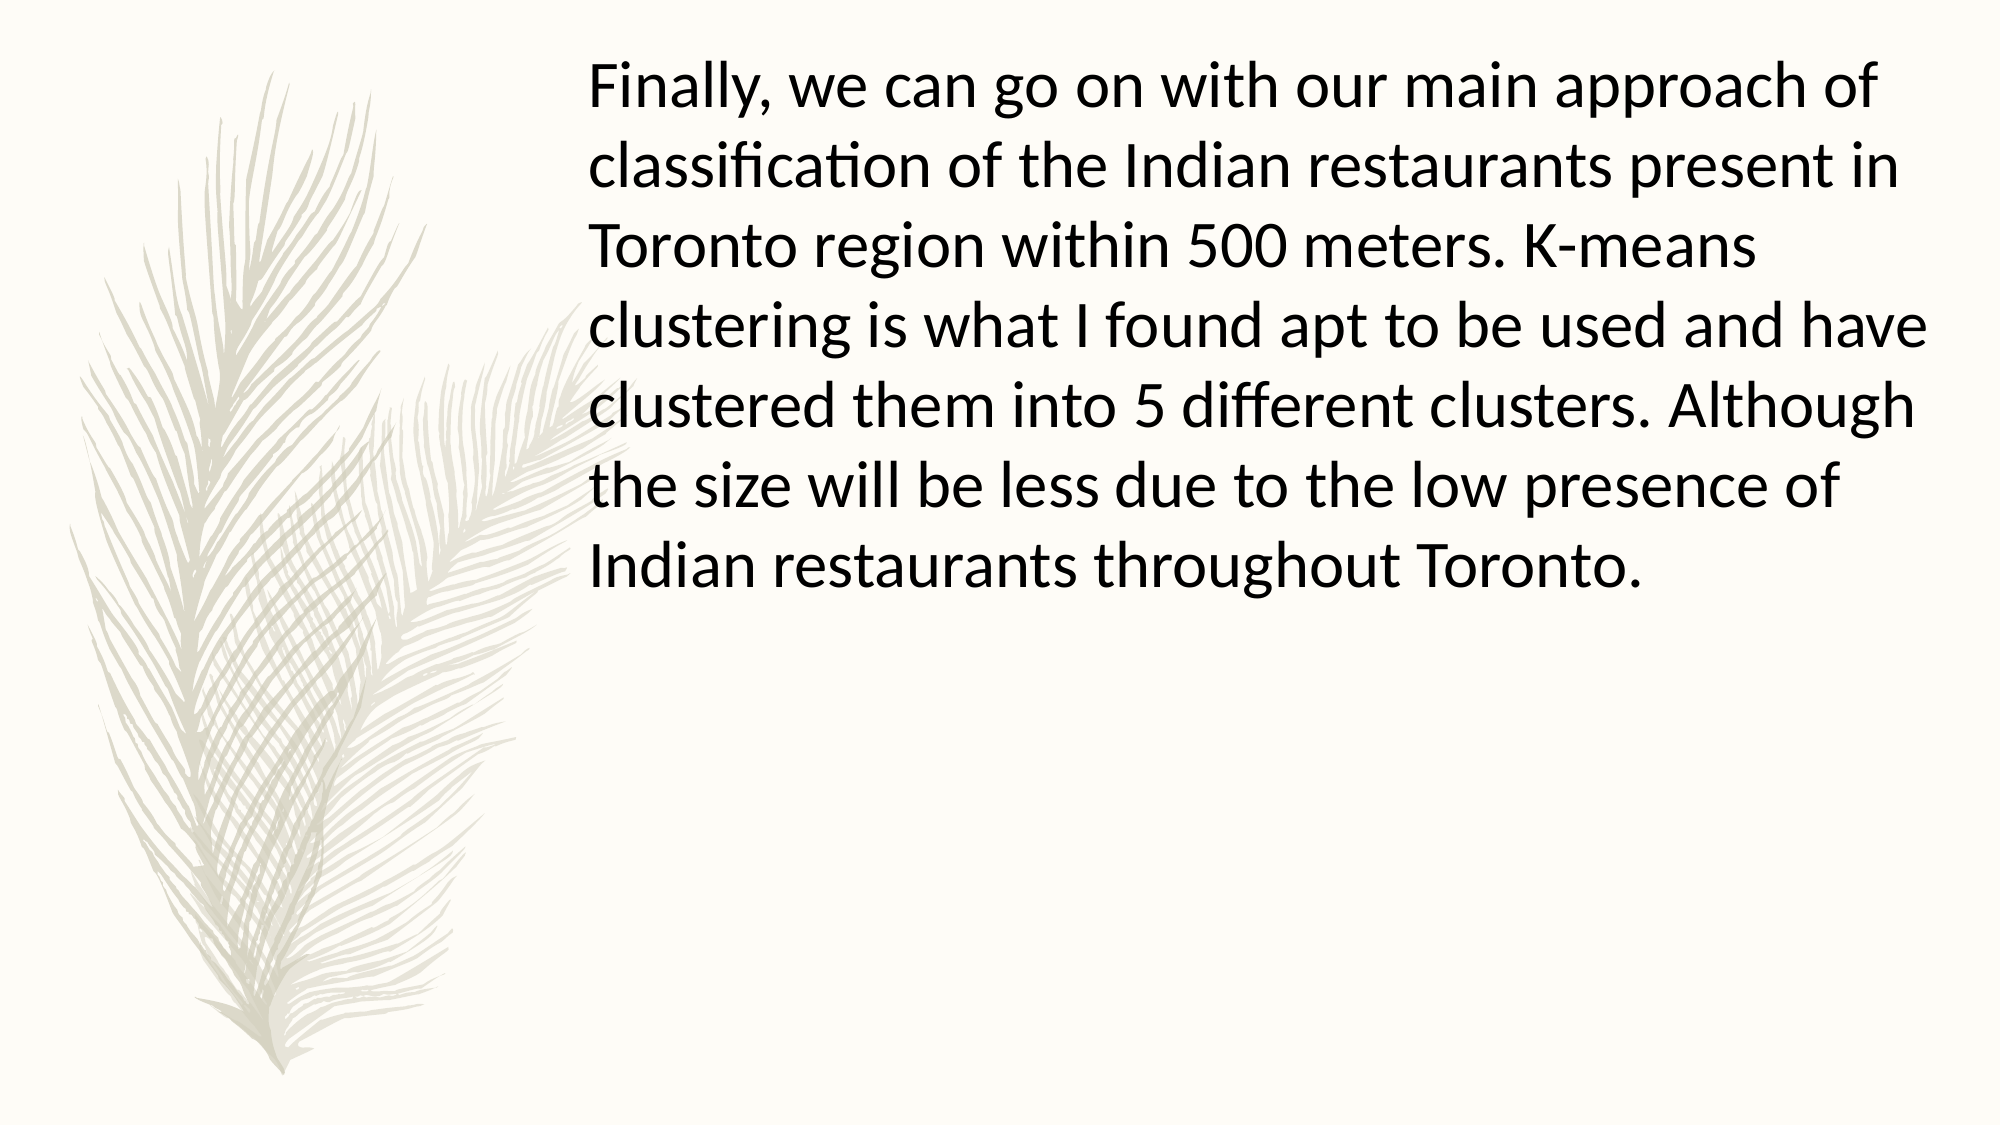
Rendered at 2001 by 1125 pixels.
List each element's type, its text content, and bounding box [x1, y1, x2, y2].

text_box Finally, we can go on with our main approach of classification of the Indian restaurants present in Toronto region within 500 meters. K-means clustering is what I found apt to be used and have clustered them into 5 different clusters. Although the size will be less due to the low presence of Indian restaurants throughout Toronto. [573, 33, 1958, 609]
